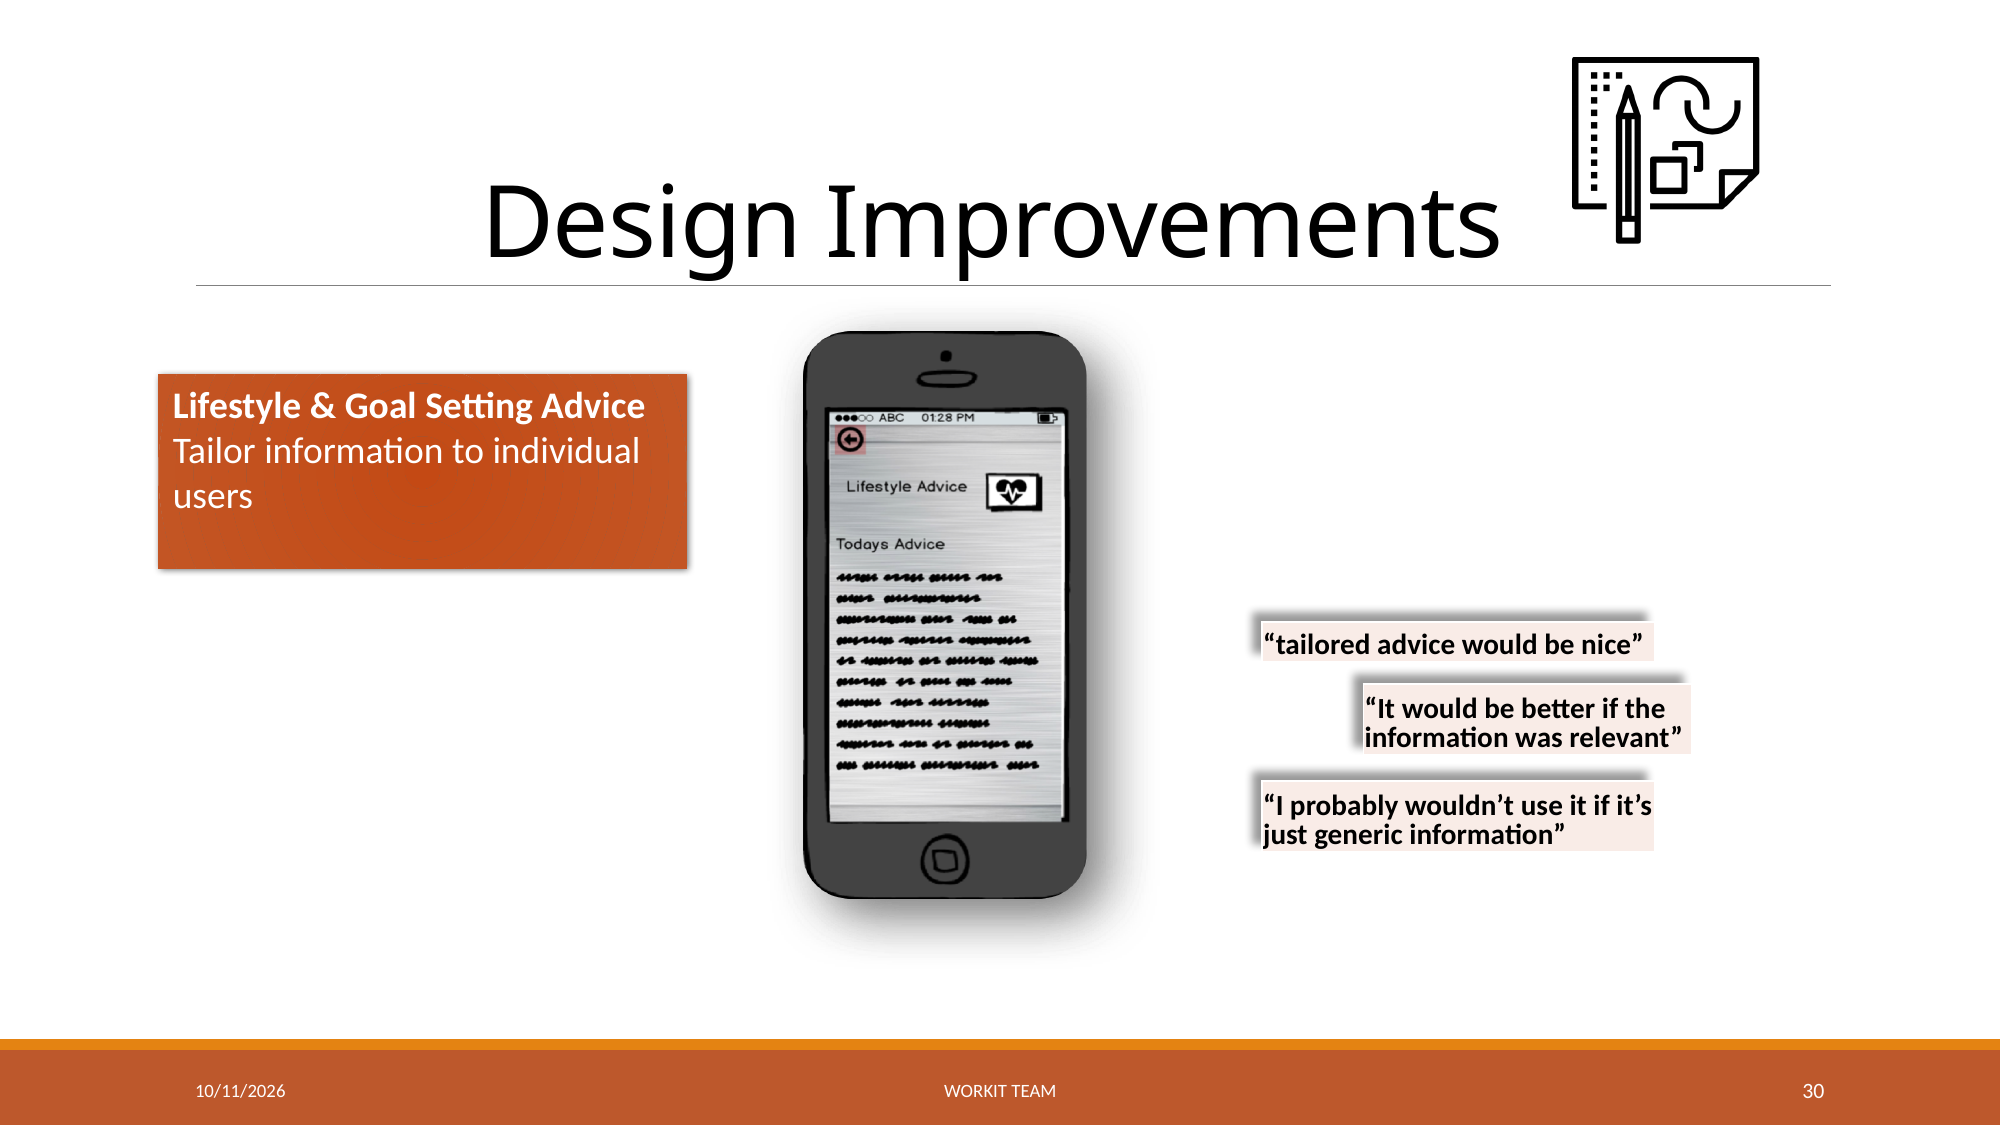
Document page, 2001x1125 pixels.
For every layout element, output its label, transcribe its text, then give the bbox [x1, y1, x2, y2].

picture [765, 294, 1162, 971]
footer WorkIt Team [604, 1059, 1396, 1120]
text_box [1278, 731, 1779, 792]
list [180, 302, 762, 963]
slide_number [180, 1059, 586, 1120]
title Design Improvements [180, 47, 1830, 285]
table_header “It would be better if the information was relevant” [1364, 685, 1691, 754]
picture [1571, 57, 1760, 245]
text_box Lifestyle & Goal Setting Advice Tailor information to individual users [158, 374, 687, 569]
table_header “I probably wouldn’t use it if it’s just generic information” [1263, 782, 1654, 851]
slide_number 30 [1624, 1059, 1840, 1120]
table_header “tailored advice would be nice” [1263, 623, 1654, 661]
list [1169, 302, 1830, 963]
